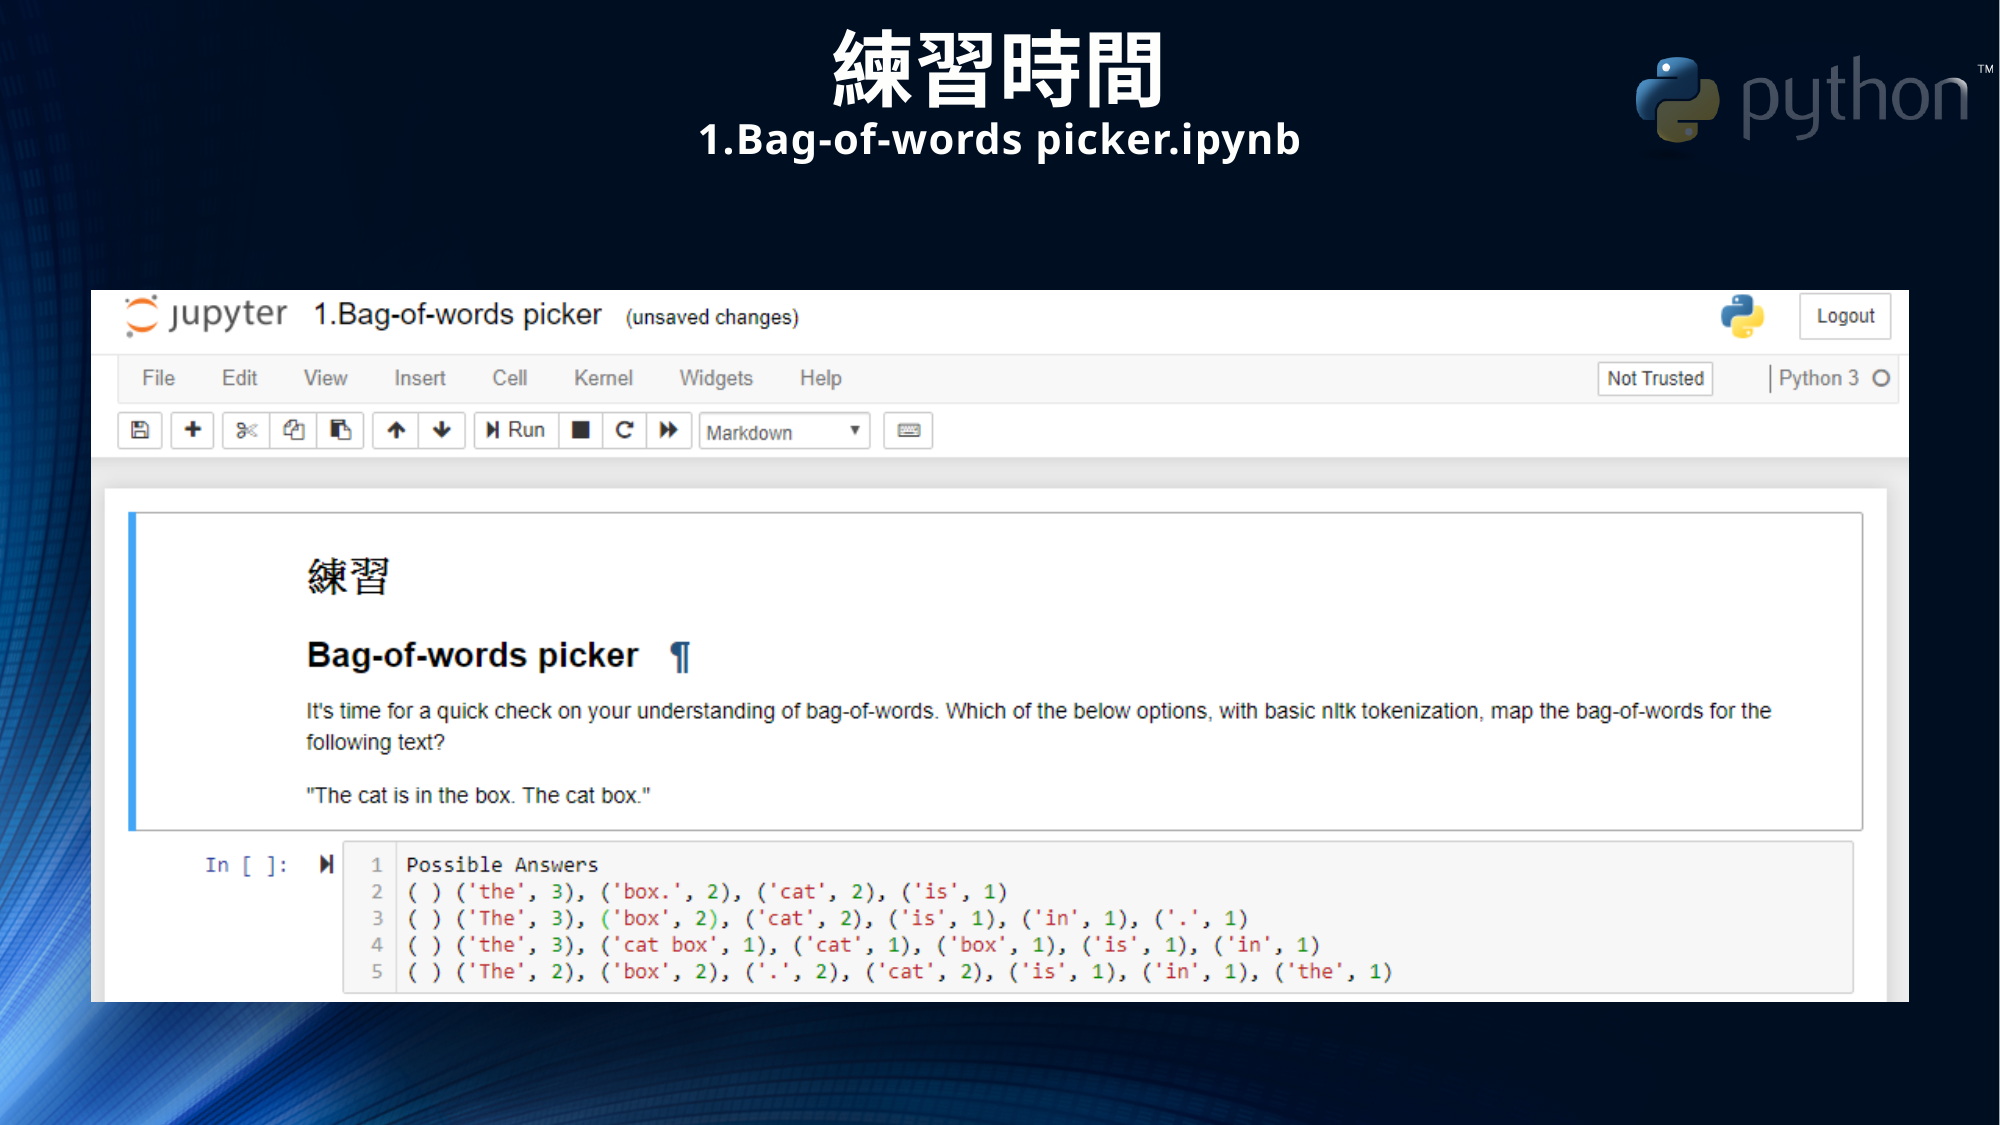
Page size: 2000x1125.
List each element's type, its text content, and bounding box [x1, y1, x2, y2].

title 練習時間 1.Bag-of-words picker.ipynb [243, 19, 1756, 173]
picture [0, 0, 2000, 1125]
